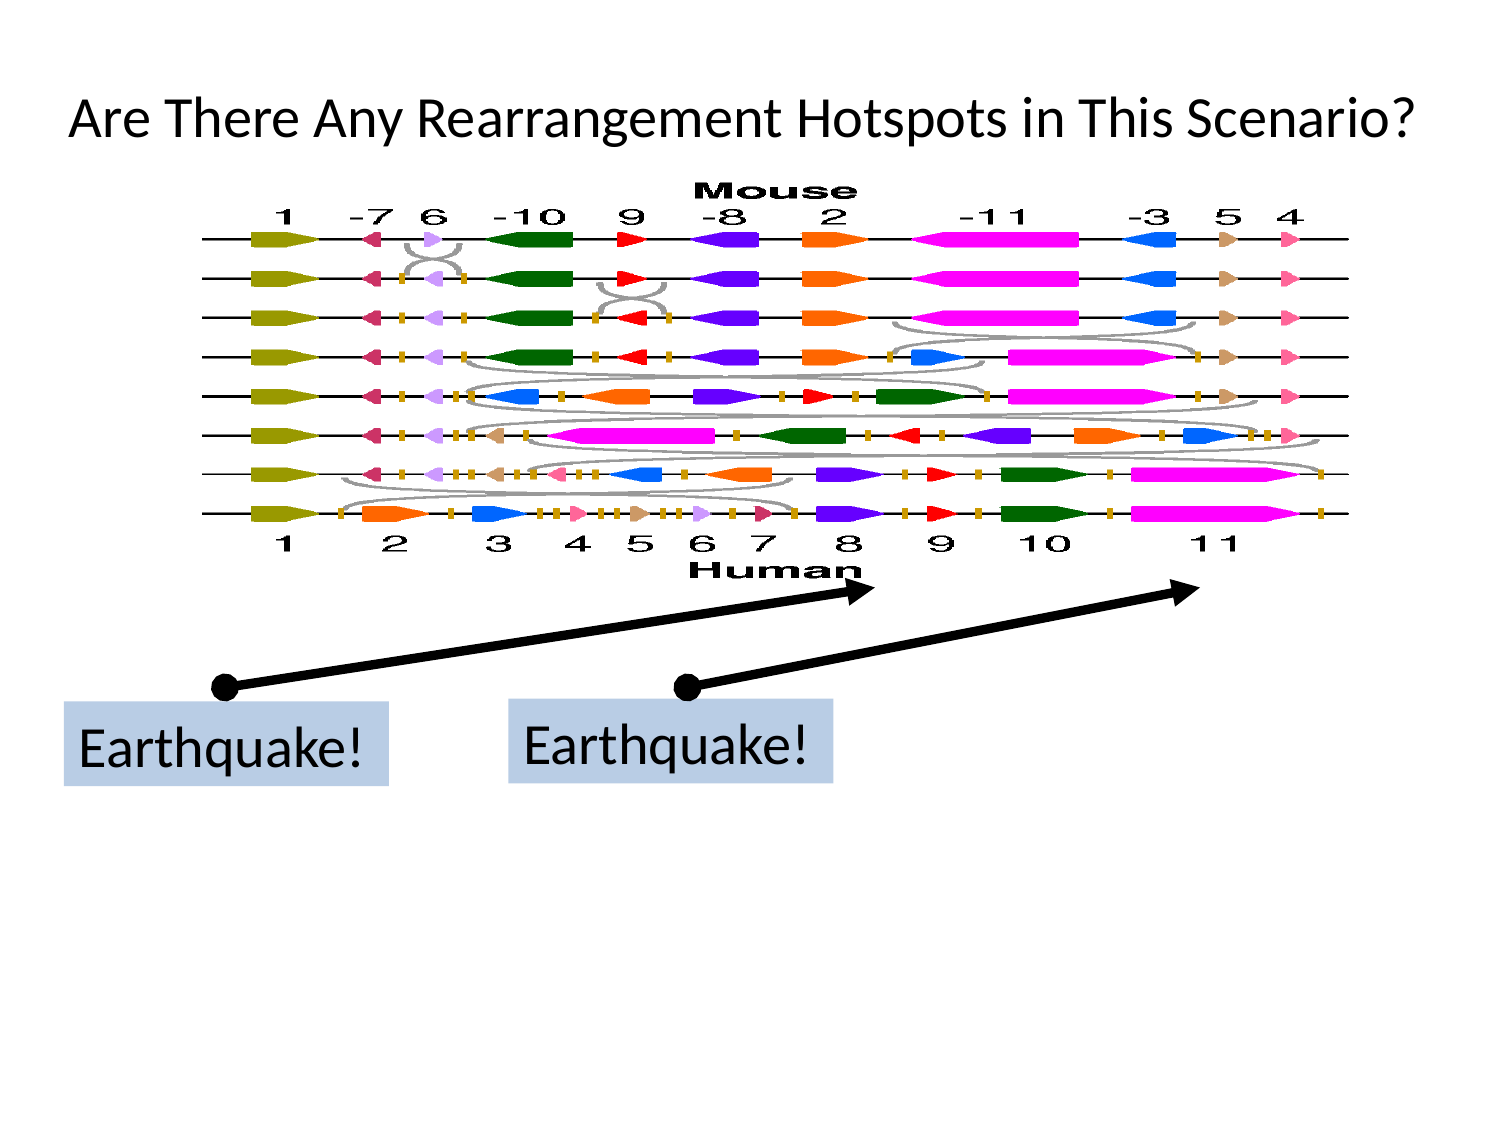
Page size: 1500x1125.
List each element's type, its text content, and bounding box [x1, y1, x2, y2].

text_box [87, 299, 1111, 1079]
text_box [681, 593, 1173, 694]
text_box Earthquake! [508, 698, 834, 784]
picture [199, 174, 1351, 584]
title Are There Any Rearrangement Hotspots in This Scenario? [0, 0, 1500, 235]
text_box [218, 593, 840, 694]
text_box Earthquake! [63, 701, 389, 787]
